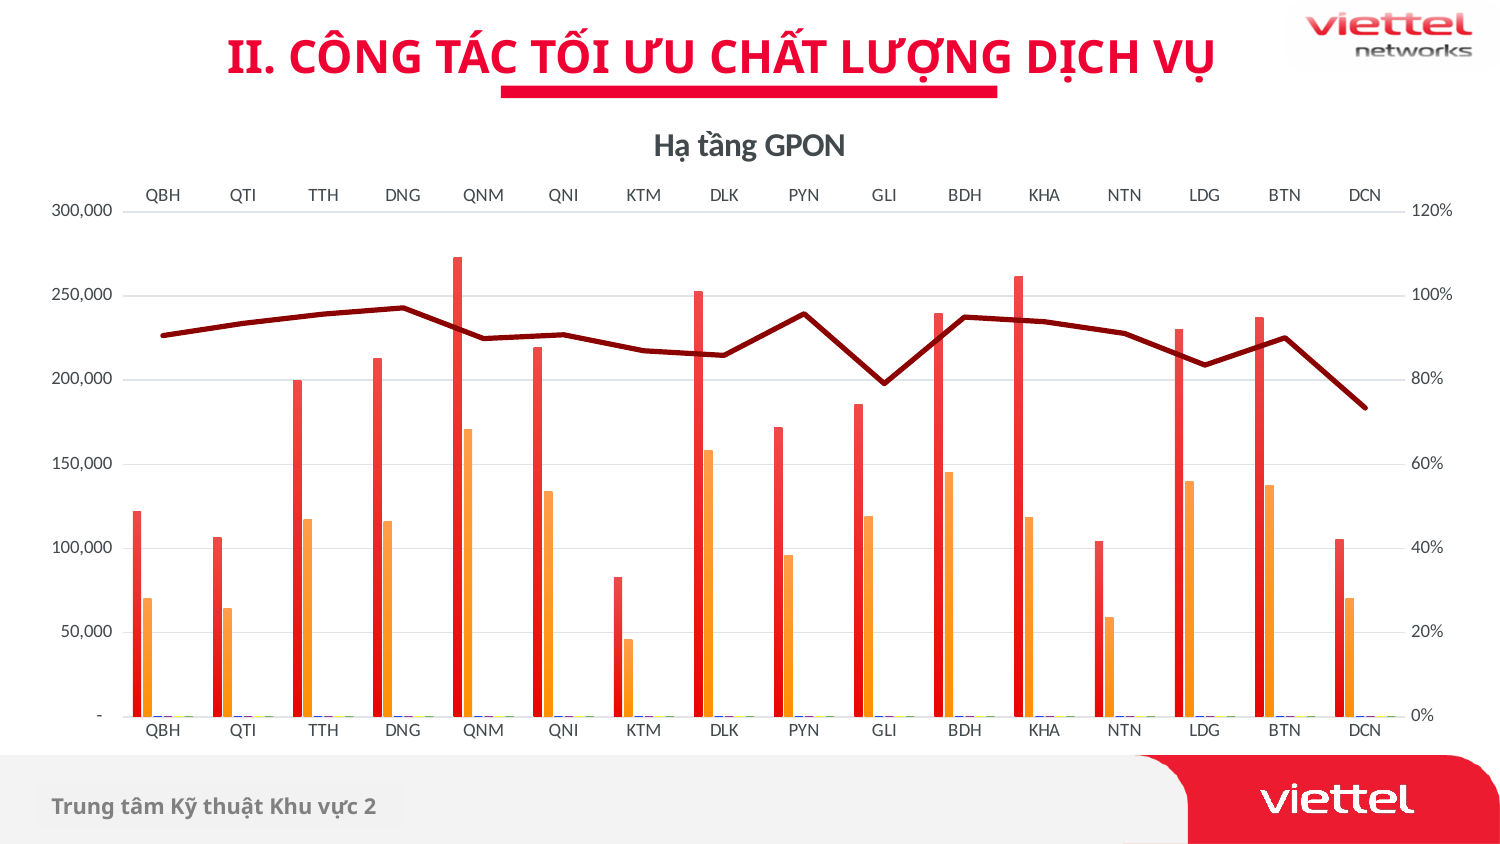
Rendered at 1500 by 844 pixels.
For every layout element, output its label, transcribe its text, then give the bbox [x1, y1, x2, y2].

chart [17, 100, 1483, 755]
text_box Trung tâm Kỹ thuật Khu vực 2 [36, 785, 403, 826]
picture [0, 755, 1500, 844]
picture [1284, 0, 1500, 72]
text_box II. CÔNG TÁC TỐI ƯU CHẤT LƯỢNG DỊCH VỤ [0, 20, 1446, 91]
